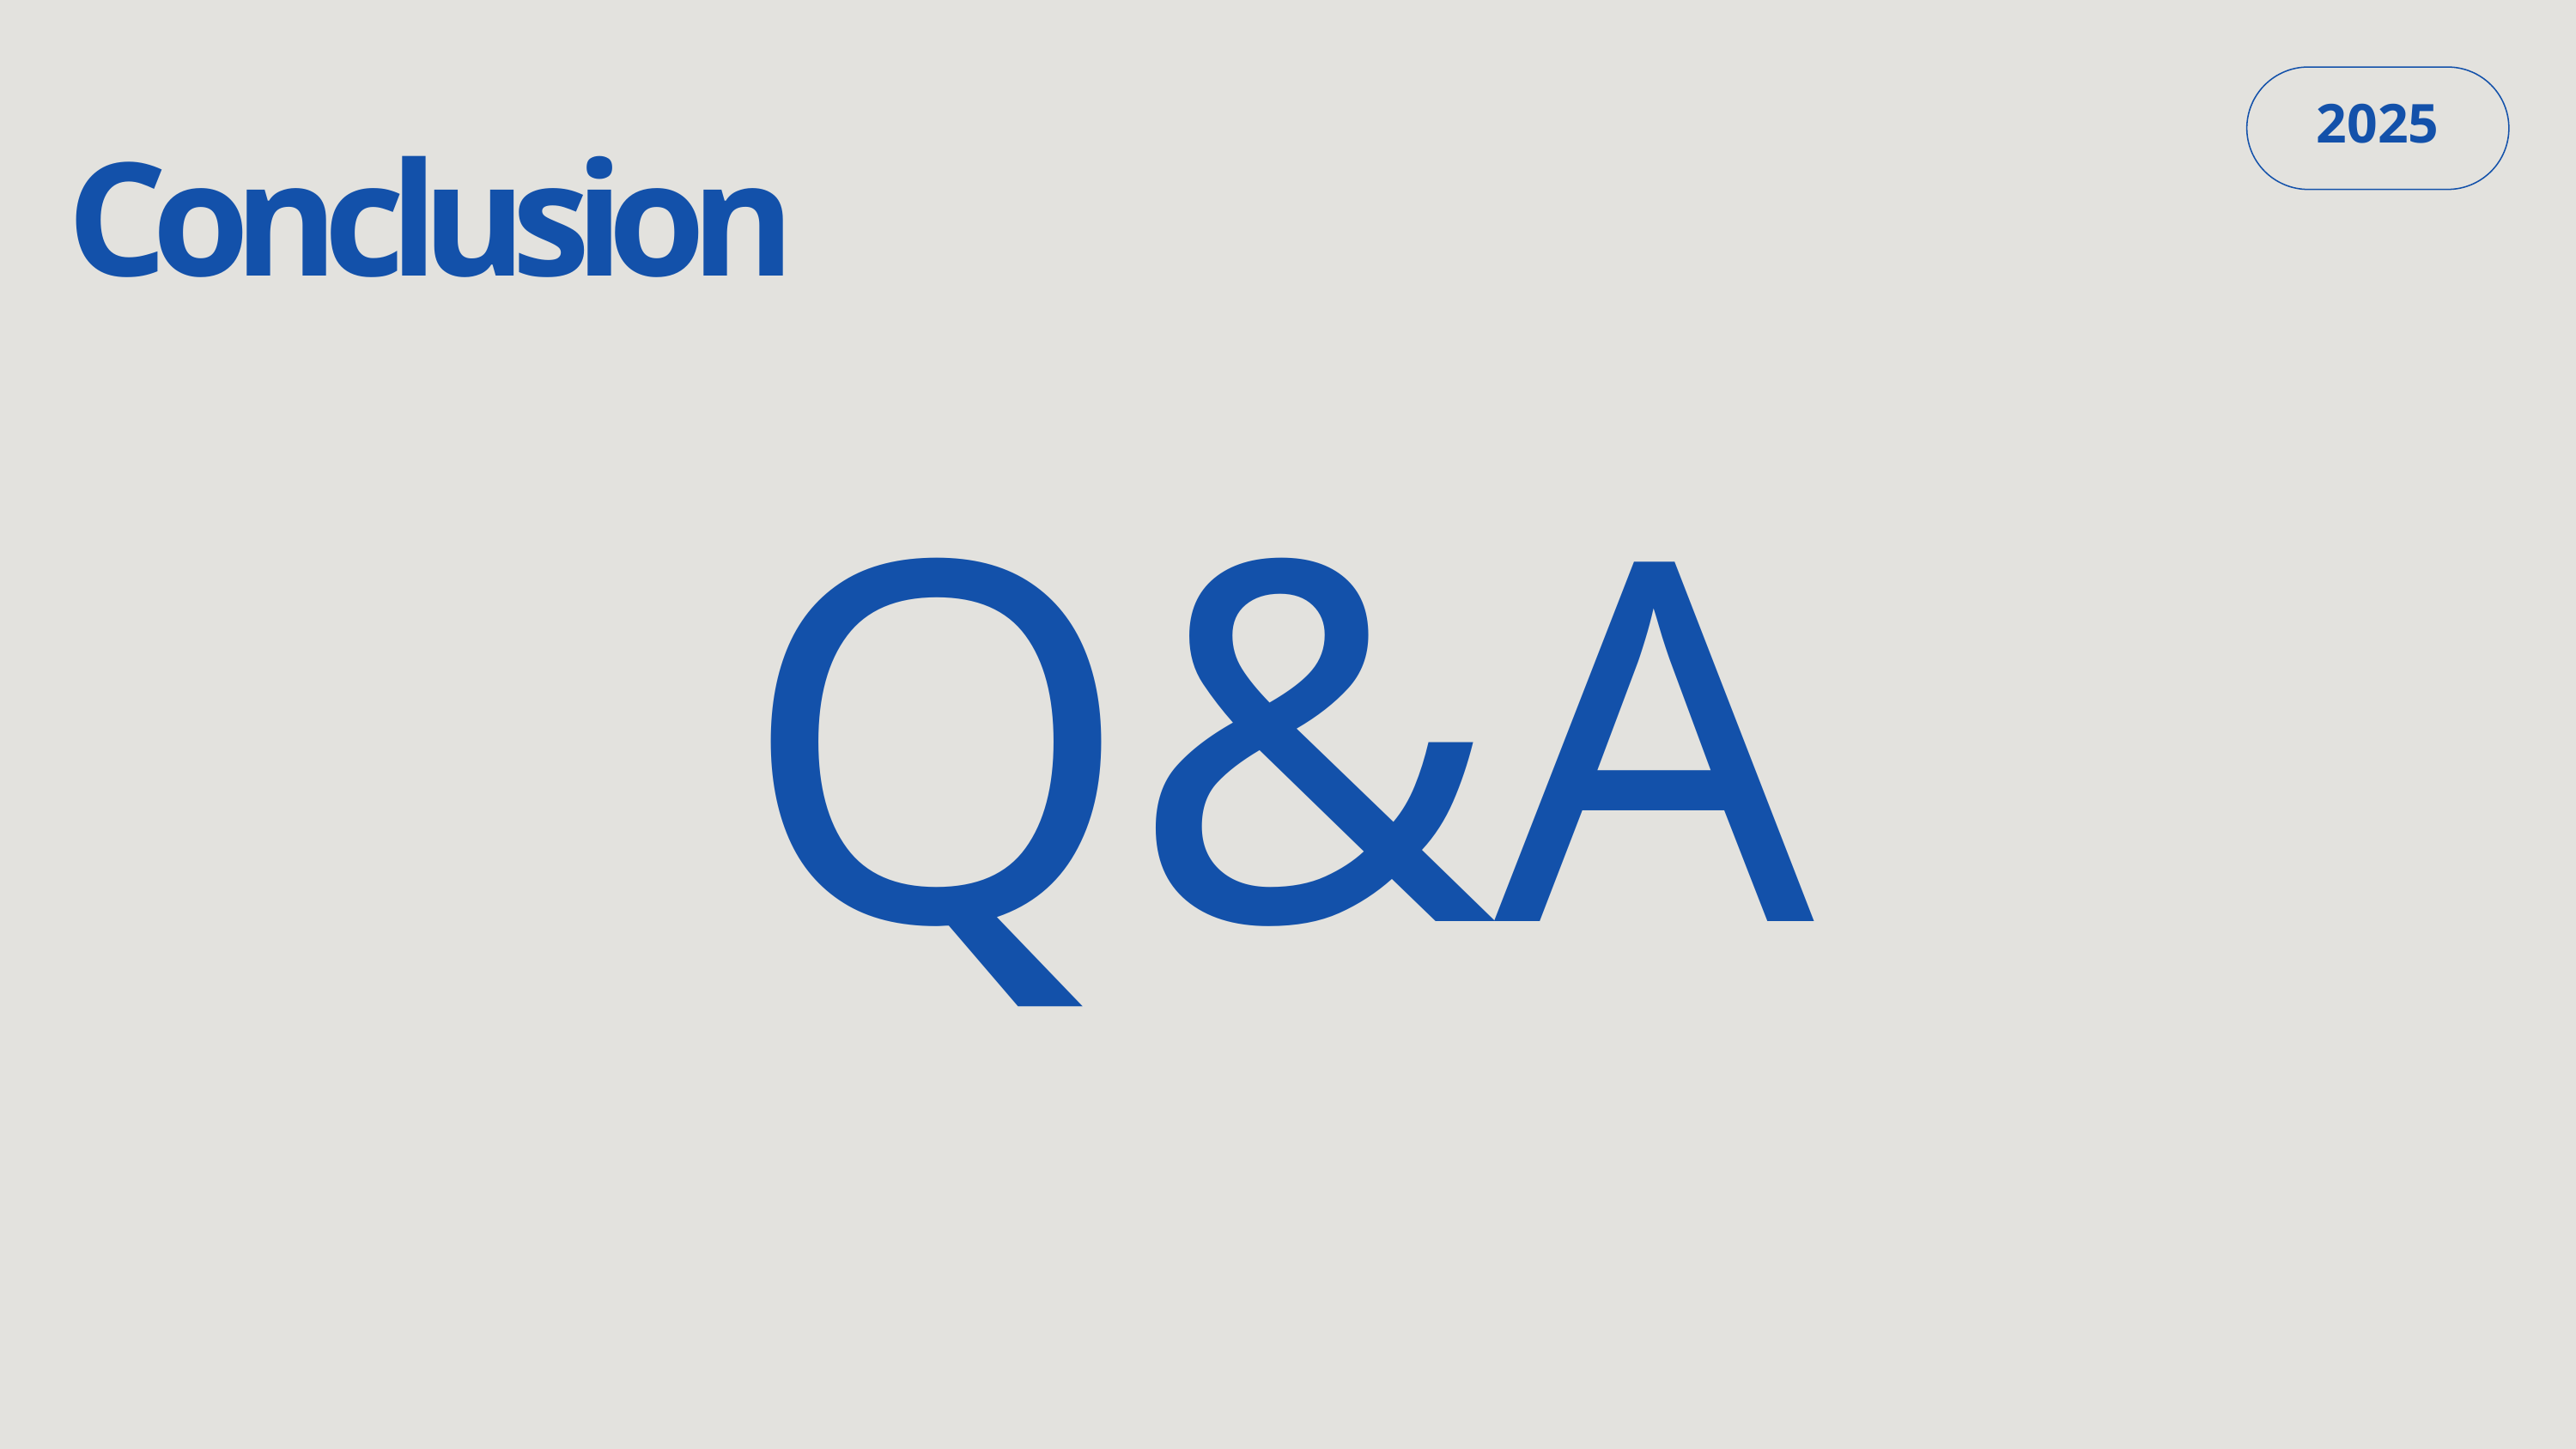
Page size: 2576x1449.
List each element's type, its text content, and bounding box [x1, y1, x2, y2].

text_box Conclusion [67, 39, 2509, 307]
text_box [2316, 0, 2439, 260]
text_box Q&A [740, 420, 2211, 1022]
